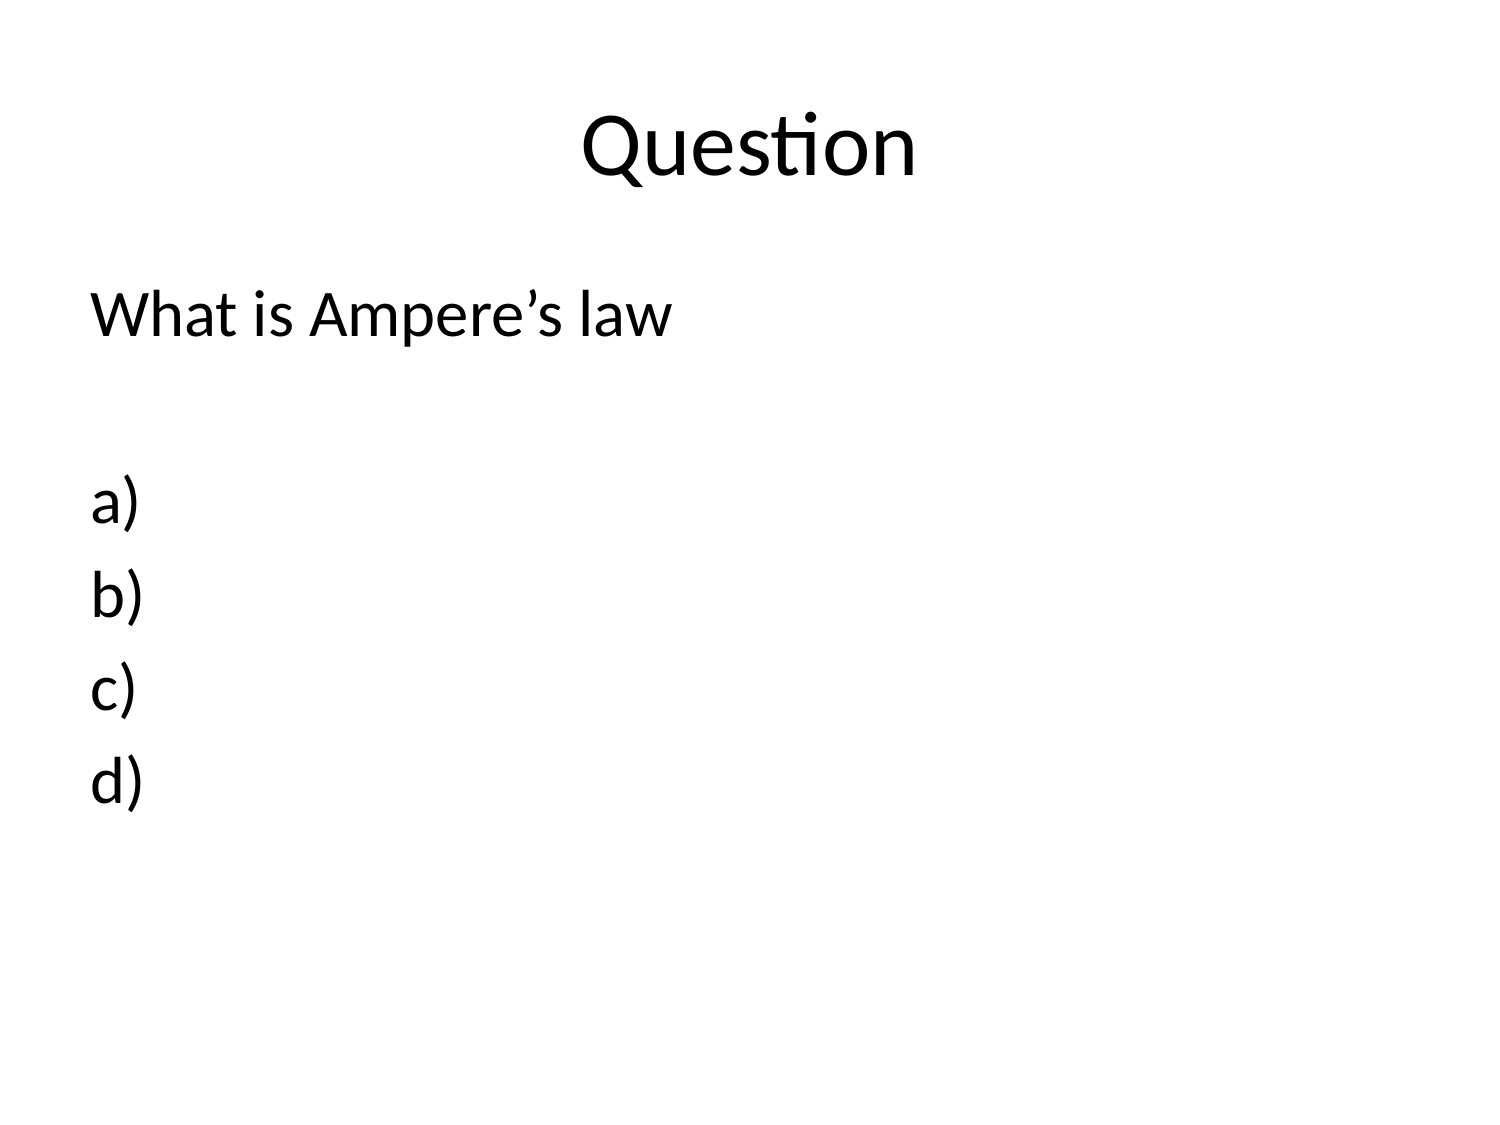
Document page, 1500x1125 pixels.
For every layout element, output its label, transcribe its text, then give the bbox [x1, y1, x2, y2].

title Question [75, 45, 1425, 233]
